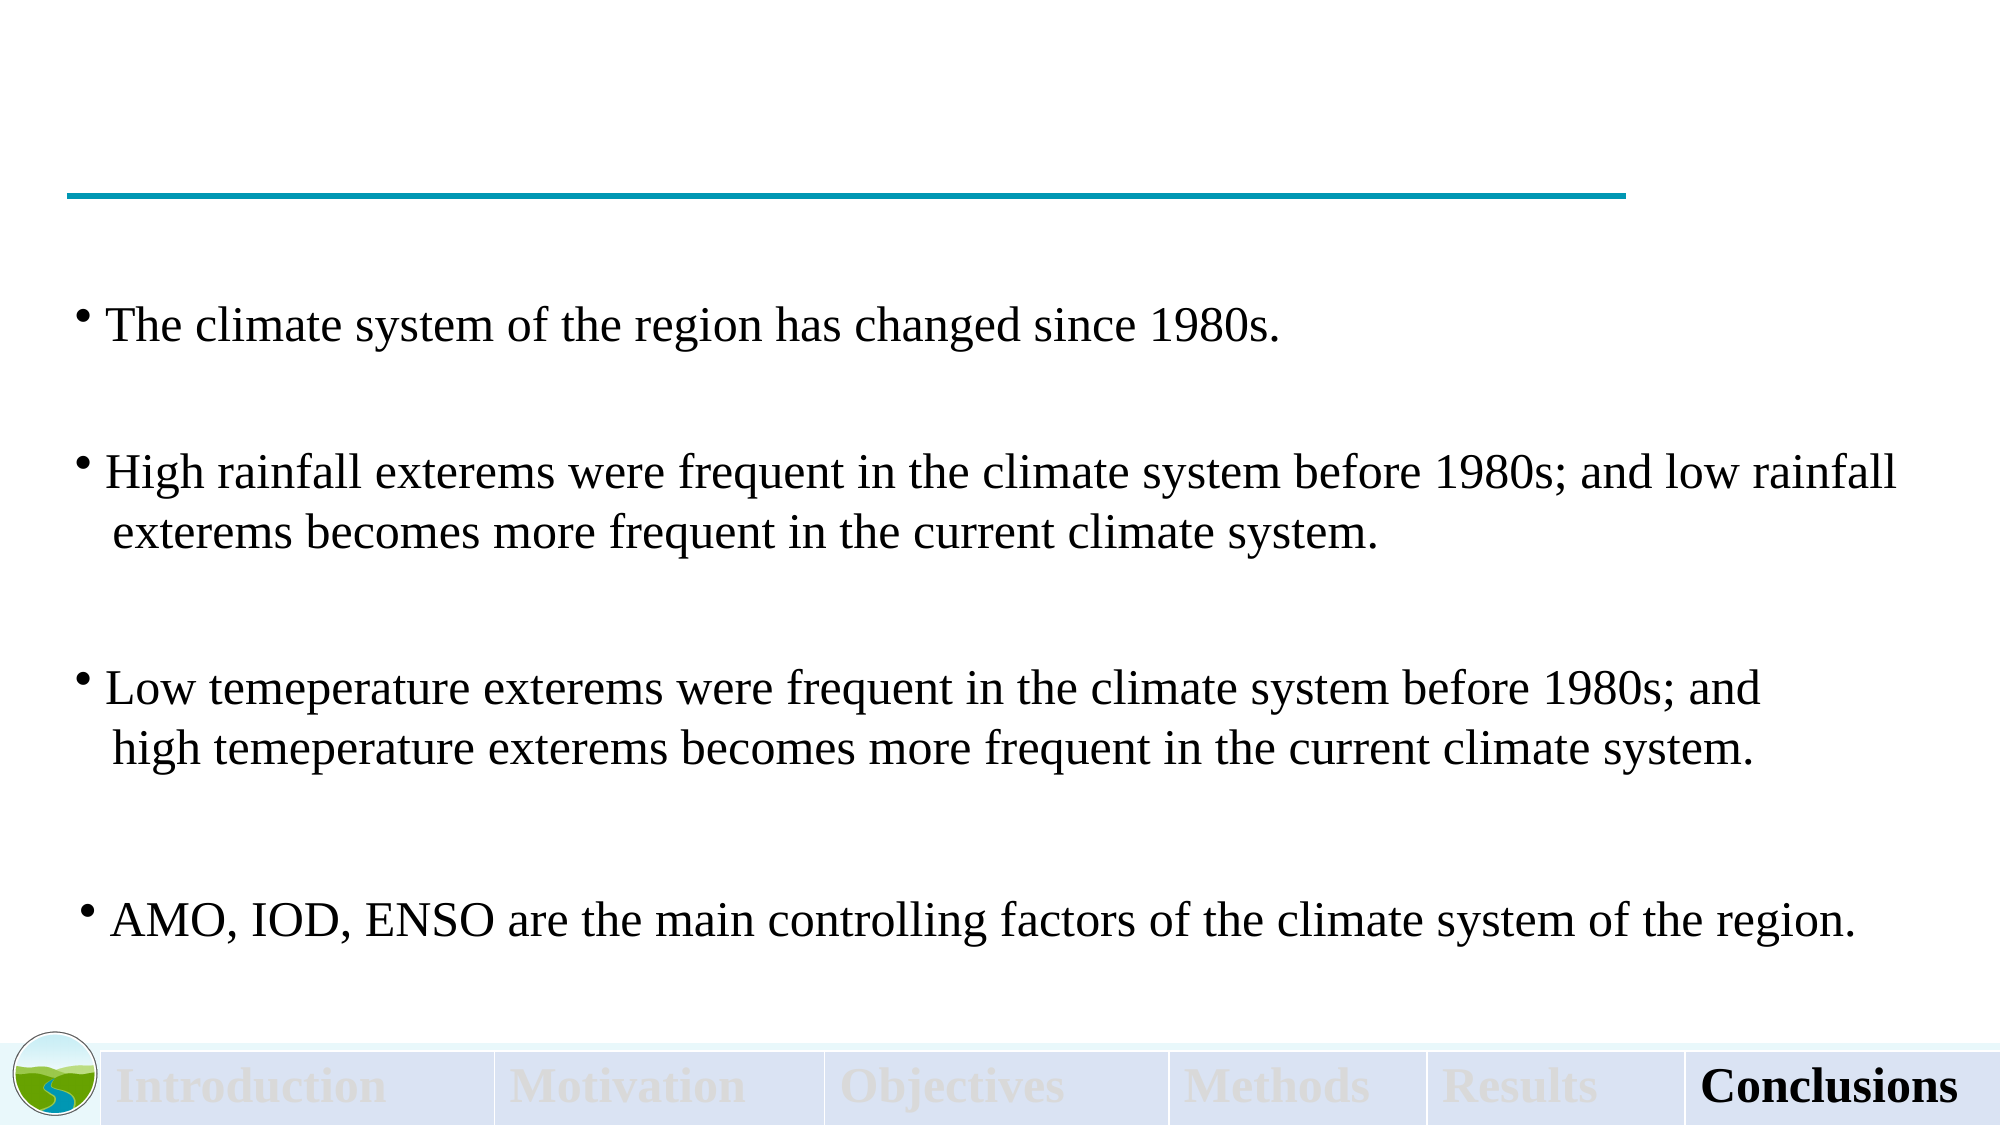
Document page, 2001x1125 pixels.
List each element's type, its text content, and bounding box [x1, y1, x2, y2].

text_box AMO, IOD, ENSO are the main controlling factors of the climate system of the region. [64, 879, 1955, 954]
picture [0, 1023, 126, 1125]
text_box Low temeperature exterems were frequent in the climate system before 1980s; and high temeperature exterems becomes more frequent in the current climate system. [59, 646, 1861, 782]
text_box The climate system of the region has changed since 1980s. [59, 284, 1714, 360]
table_header Objectives [825, 1052, 1168, 1125]
table_header Conclusions [1686, 1052, 2000, 1125]
table_header Results [1428, 1052, 1684, 1125]
table_header Motivation [495, 1052, 824, 1125]
text_box High rainfall exterems were frequent in the climate system before 1980s; and low rainfall exterems becomes more frequent in the current climate system. [59, 431, 1929, 567]
table_header Methods [1170, 1052, 1426, 1125]
table_header Introduction [101, 1052, 494, 1125]
